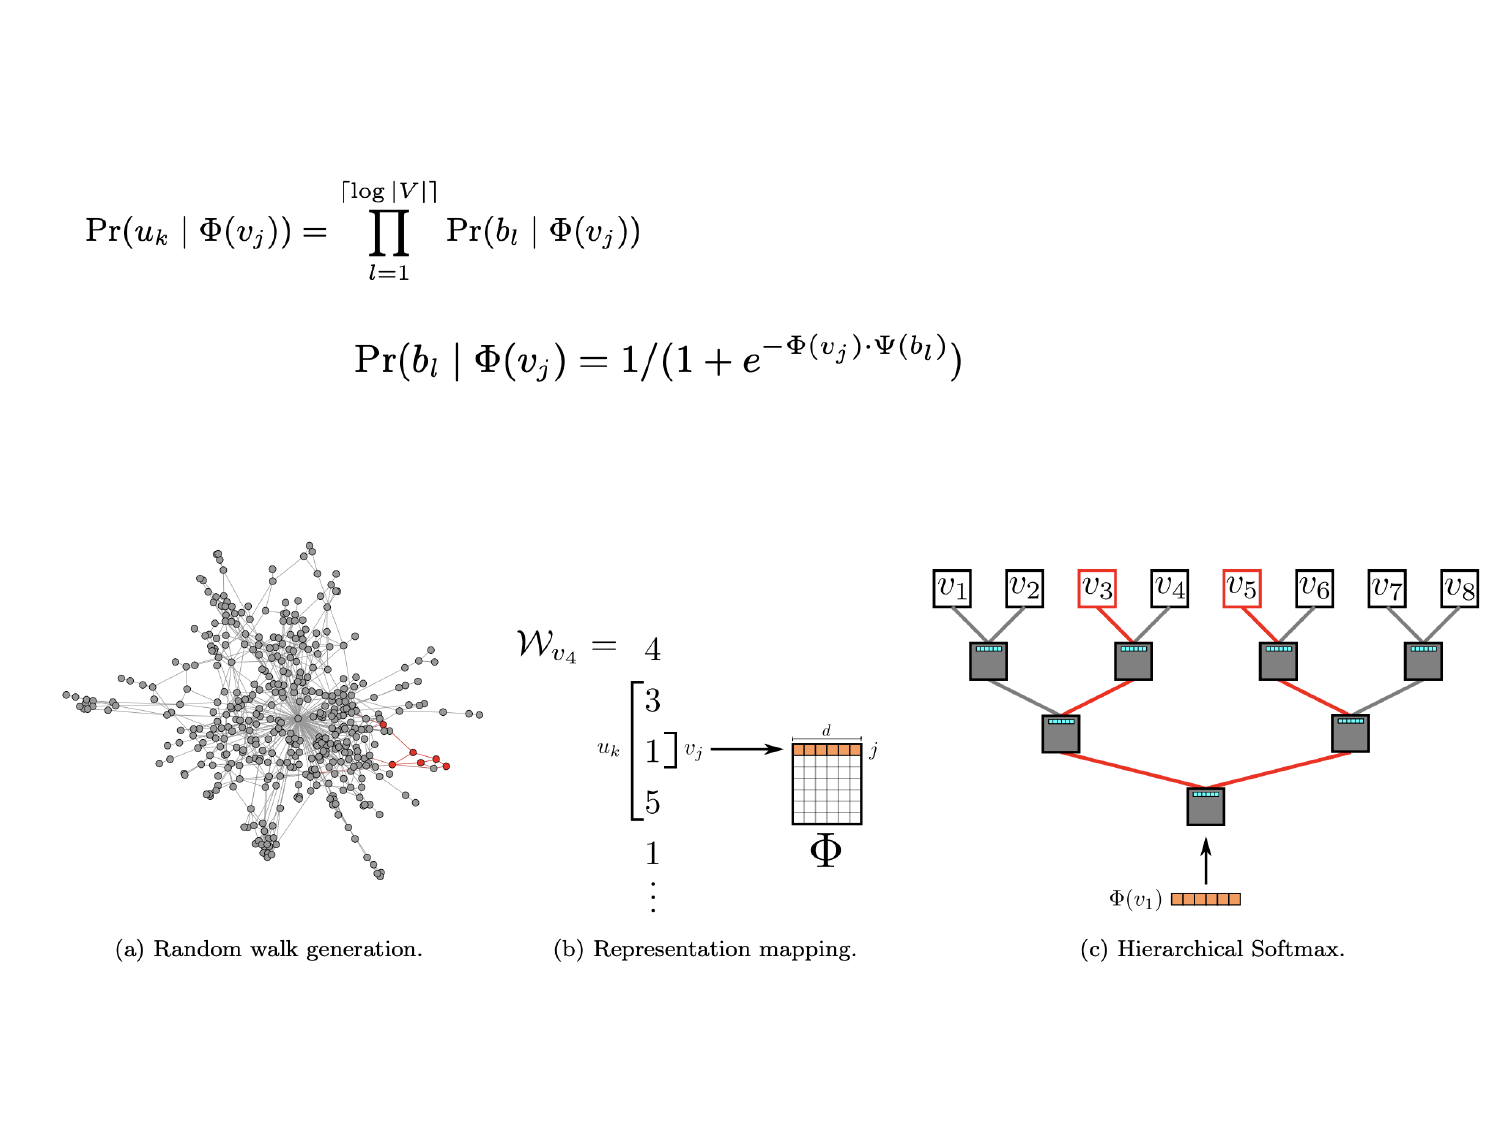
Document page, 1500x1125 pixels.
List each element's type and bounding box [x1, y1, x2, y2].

picture [332, 295, 987, 391]
picture [58, 169, 660, 293]
picture [10, 488, 1500, 981]
